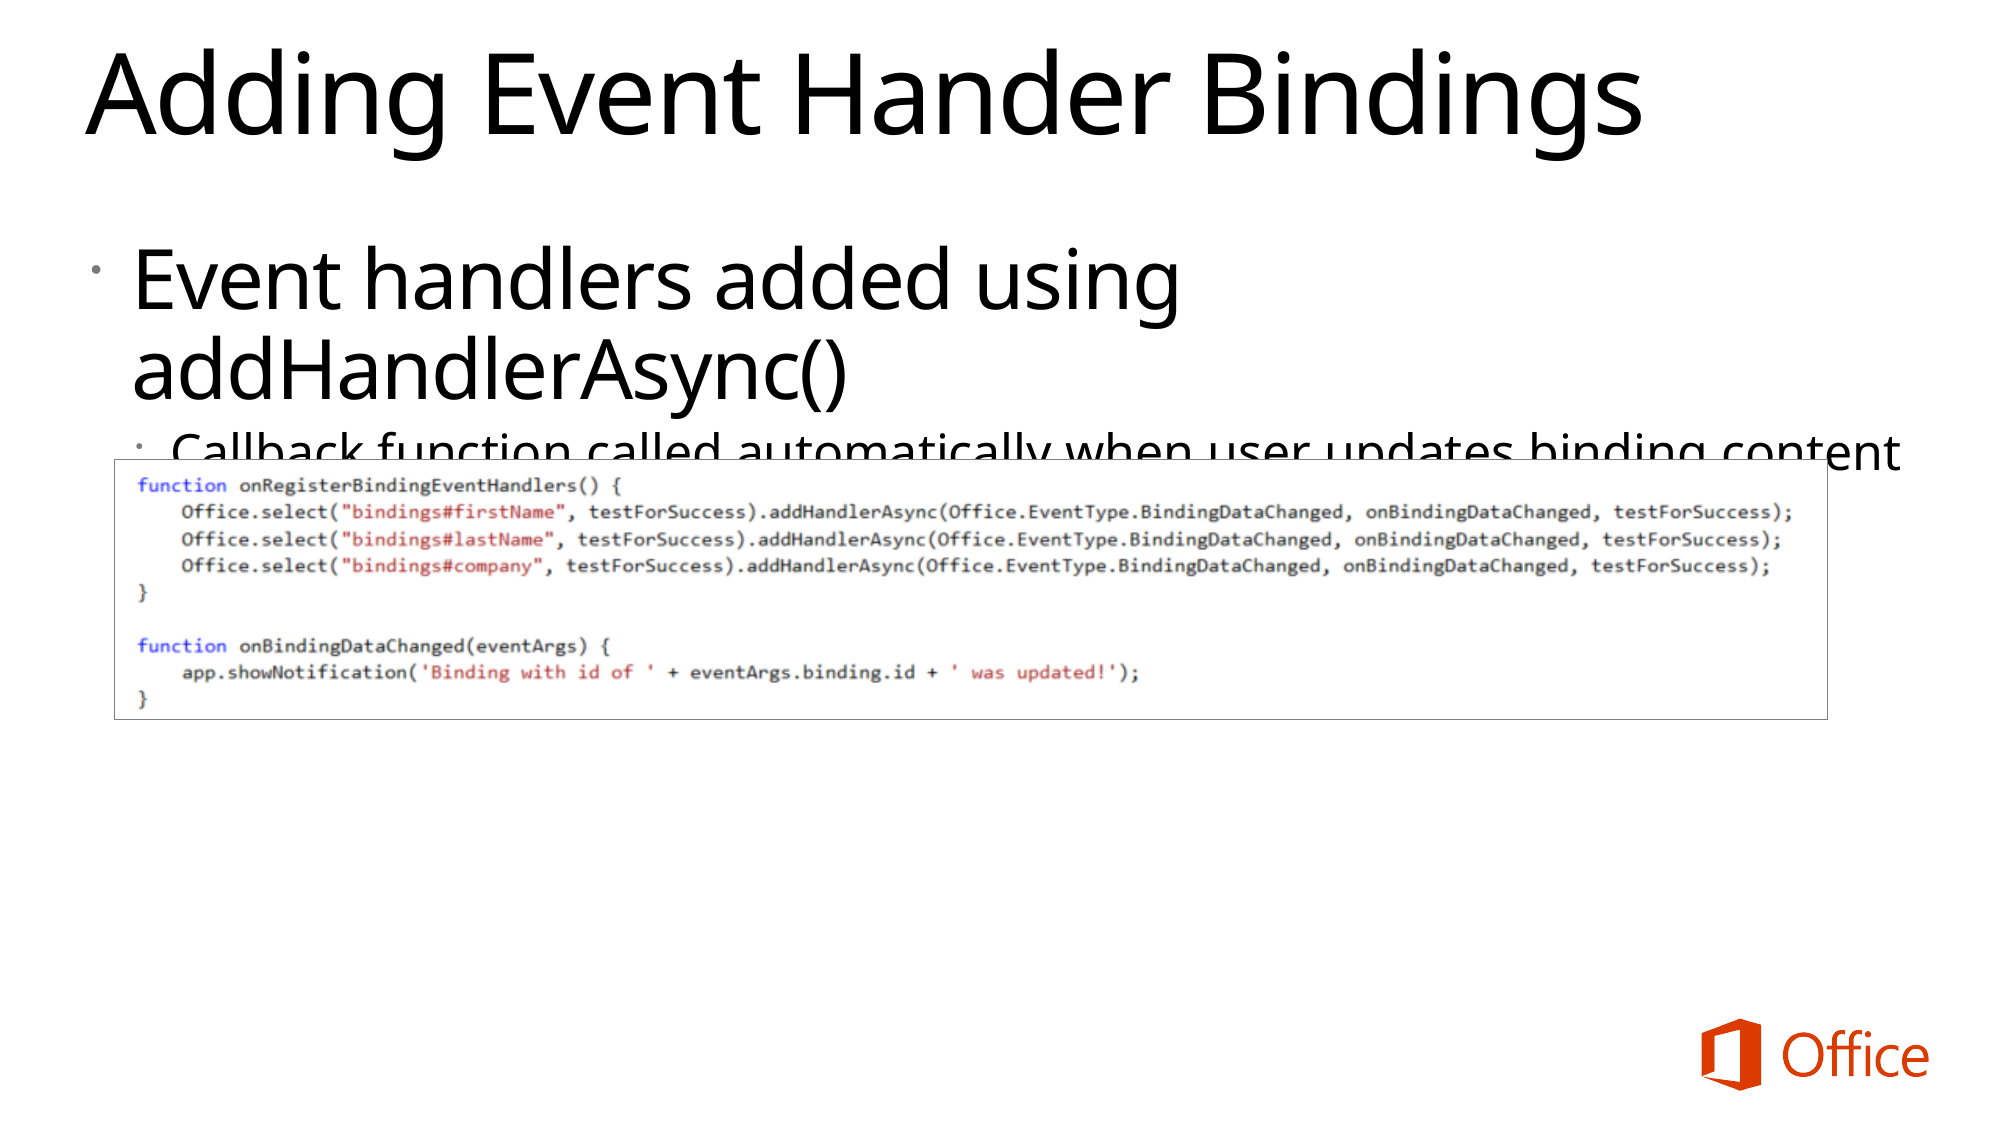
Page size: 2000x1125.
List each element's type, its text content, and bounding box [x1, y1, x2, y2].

picture [1670, 987, 1960, 1122]
title Adding Event Hander Bindings [85, 37, 1914, 161]
list Event handlers added using addHandlerAsync() Callback function called automatically when user updates binding content [85, 237, 1914, 573]
picture [114, 459, 1828, 720]
